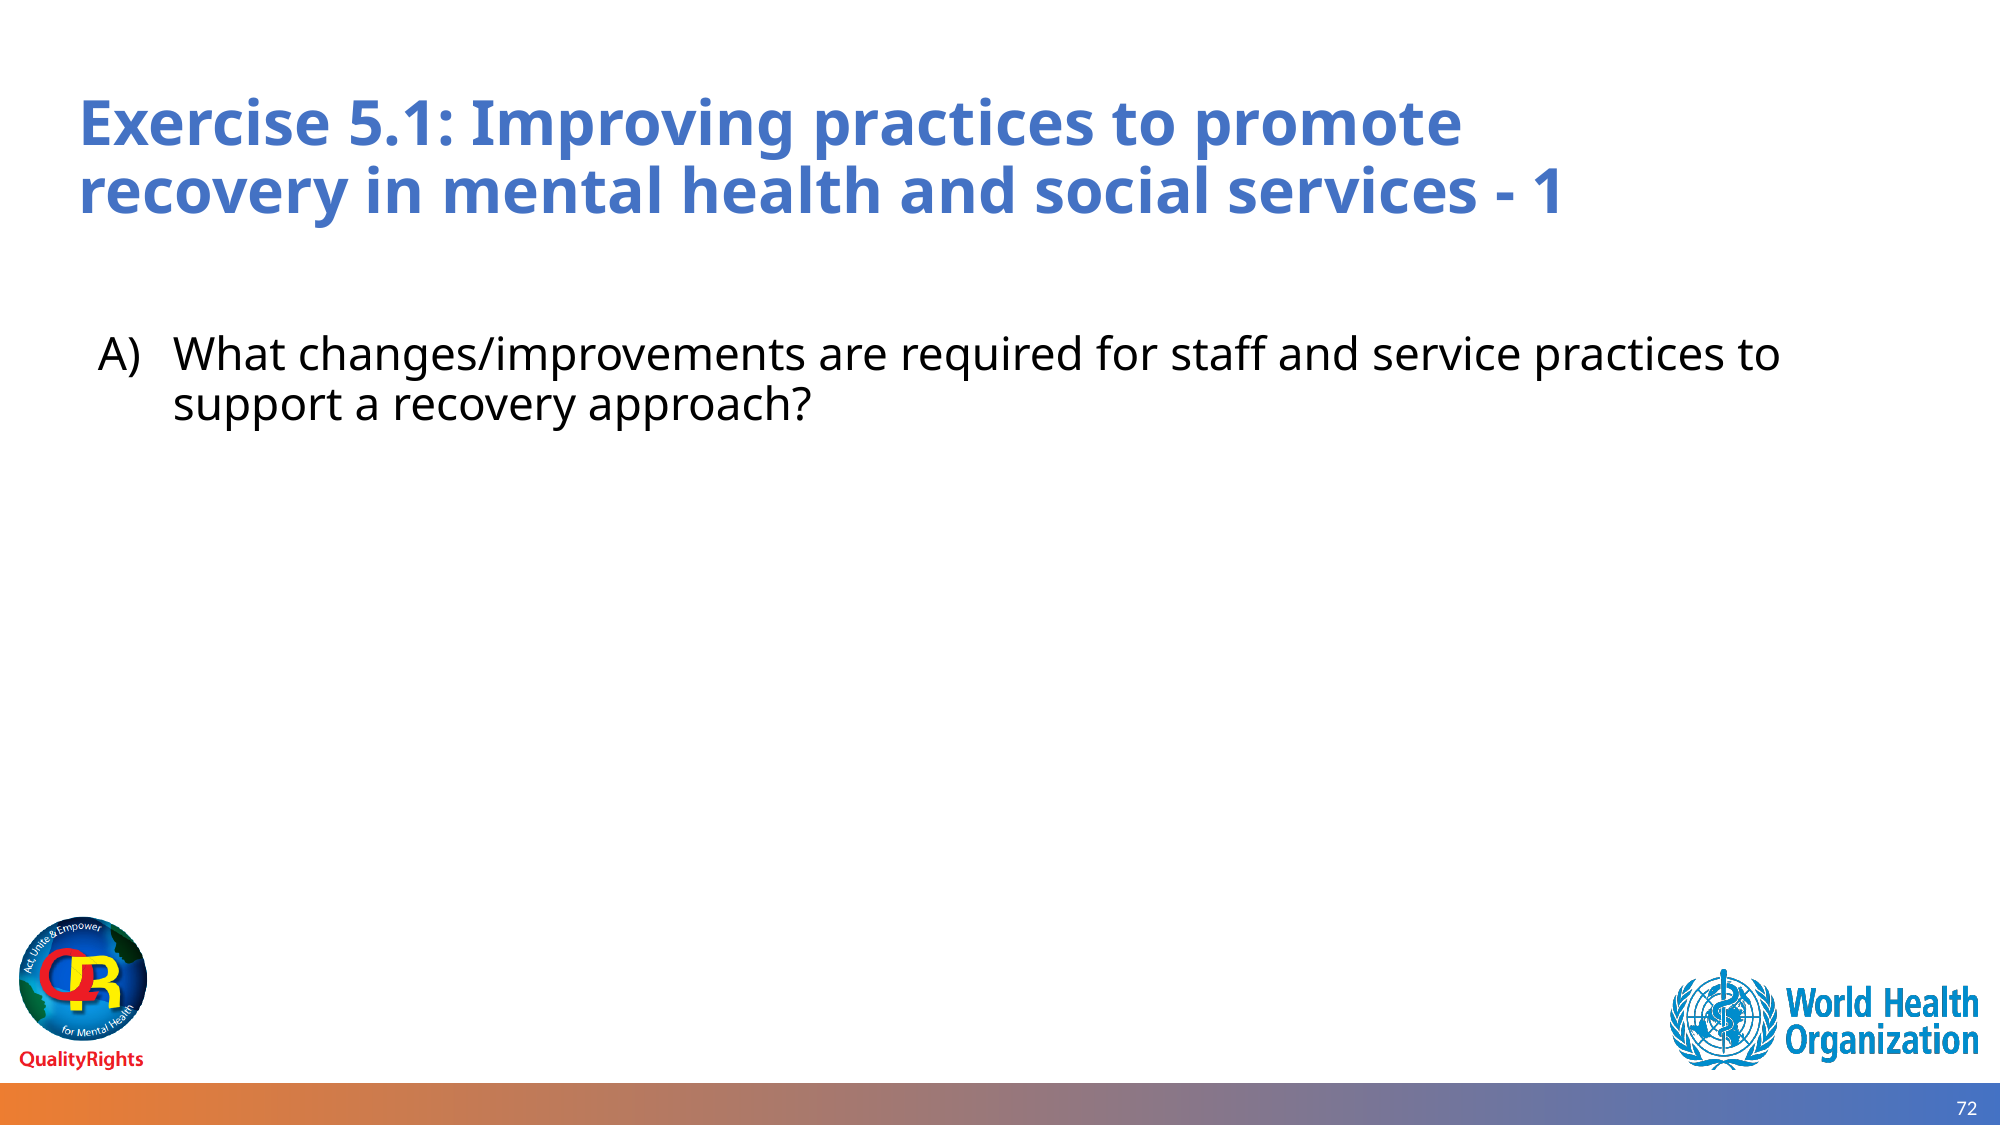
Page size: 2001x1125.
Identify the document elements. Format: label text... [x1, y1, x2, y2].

picture [1670, 987, 1680, 1010]
picture [1758, 1004, 1765, 1035]
picture [1698, 1047, 1750, 1060]
title Exercise 5.1: Improving practices to promote recovery in mental health and social services - 1 [63, 84, 1671, 156]
picture [1860, 1000, 1865, 1012]
picture [1732, 969, 1978, 1070]
picture [0, 899, 162, 1083]
picture [1670, 1030, 1715, 1070]
picture [1805, 987, 1811, 1002]
picture [1711, 995, 1721, 1004]
picture [1725, 1042, 1747, 1054]
picture [1701, 1042, 1722, 1054]
picture [1747, 992, 1758, 1016]
picture [1958, 1000, 1962, 1012]
picture [1821, 1000, 1826, 1012]
picture [1692, 1031, 1700, 1042]
picture [1704, 1019, 1711, 1031]
picture [1711, 1031, 1722, 1038]
picture [1689, 993, 1706, 1016]
picture [1747, 1019, 1758, 1041]
picture [1891, 987, 1897, 999]
picture [1701, 987, 1710, 992]
picture [1716, 1064, 1731, 1070]
picture [1683, 987, 1697, 1047]
list What changes/improvements are required for staff and service practices to support a recovery approach? [83, 247, 1917, 987]
picture [1738, 1019, 1744, 1030]
picture [1706, 1038, 1722, 1046]
picture [1742, 1019, 1751, 1034]
picture [1704, 1004, 1712, 1015]
picture [1750, 987, 1762, 1003]
picture [1792, 987, 1797, 1004]
picture [1744, 1003, 1751, 1016]
